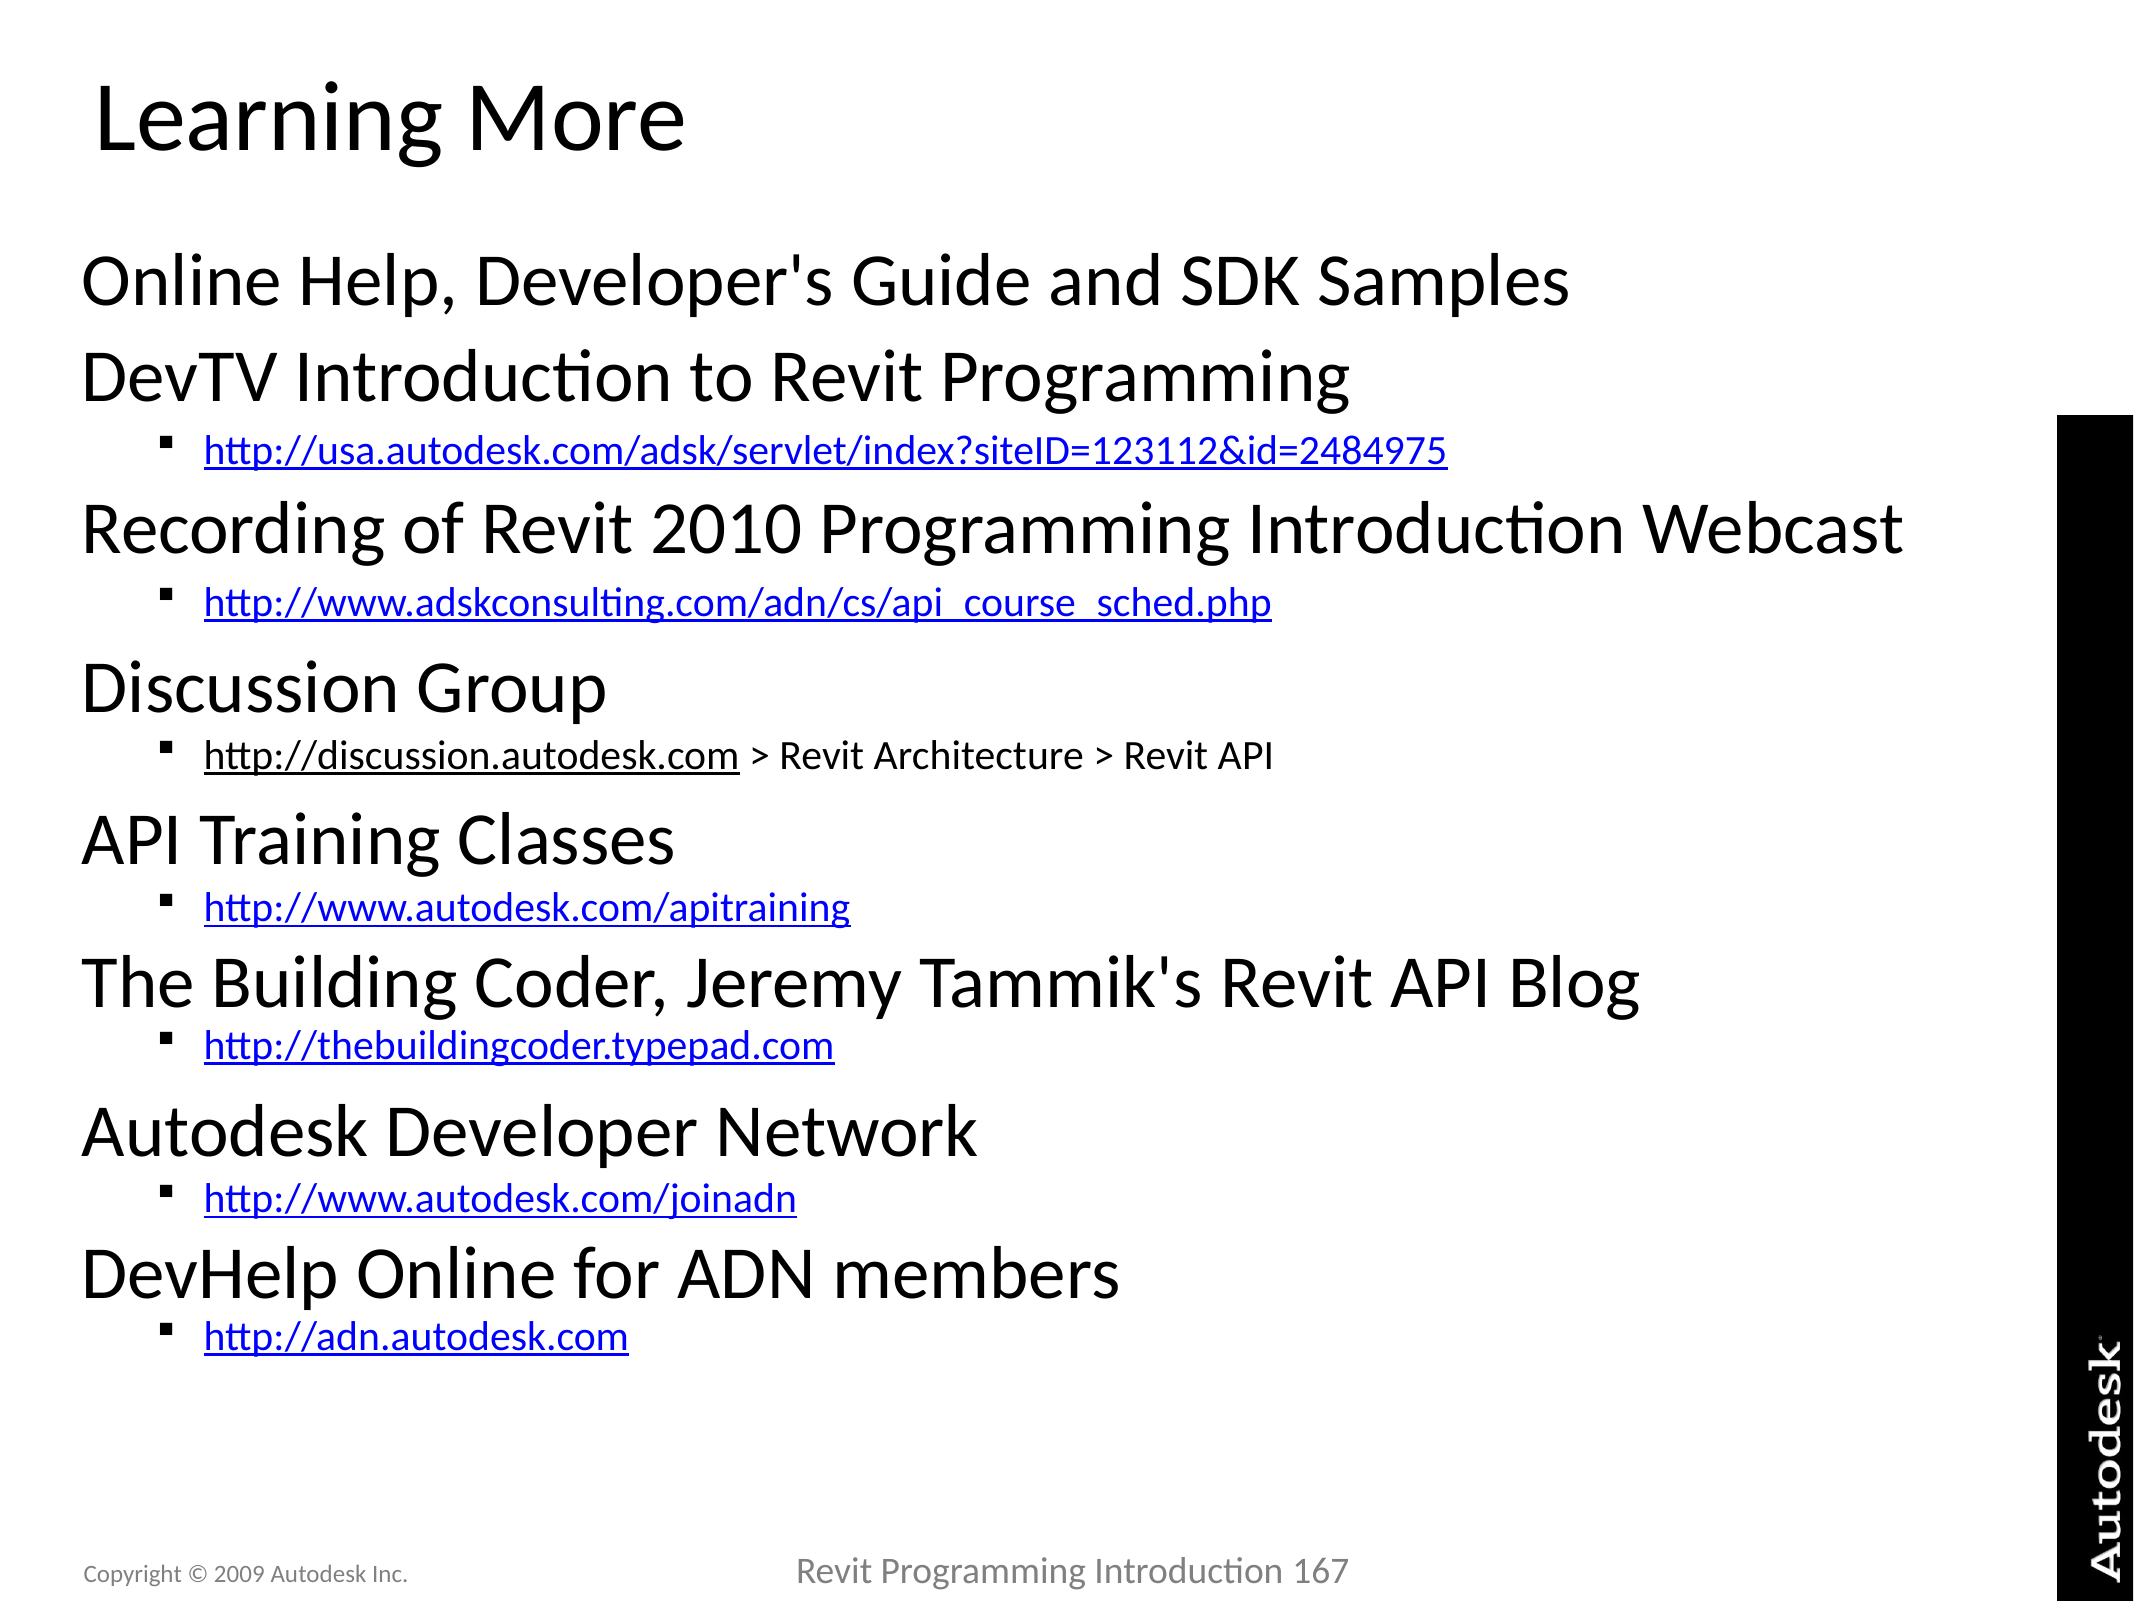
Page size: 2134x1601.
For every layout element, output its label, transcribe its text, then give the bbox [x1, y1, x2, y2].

picture [2057, 415, 2134, 1601]
title Learning More [72, 39, 2016, 177]
list Online Help, Developer's Guide and SDK Samples DevTV Introduction to Revit Programming http://usa.autodesk.com/adsk/servlet/index?siteID=123112&id=2484975 Recording of Revit 2010 Programming Introduction Webcast http://www.adskconsulting.com/adn/cs/api_course_sched.php Discussion Group http://discussion.autodesk.com > Revit Architecture > Revit API API Training Classes http://www.autodesk.com/apitraining The Building Coder, Jeremy Tammik's Revit API Blog http://thebuildingcoder.typepad.com Autodesk Developer Network http://www.autodesk.com/joinadn DevHelp Online for ADN members http://adn.autodesk.com [60, 219, 2016, 1446]
